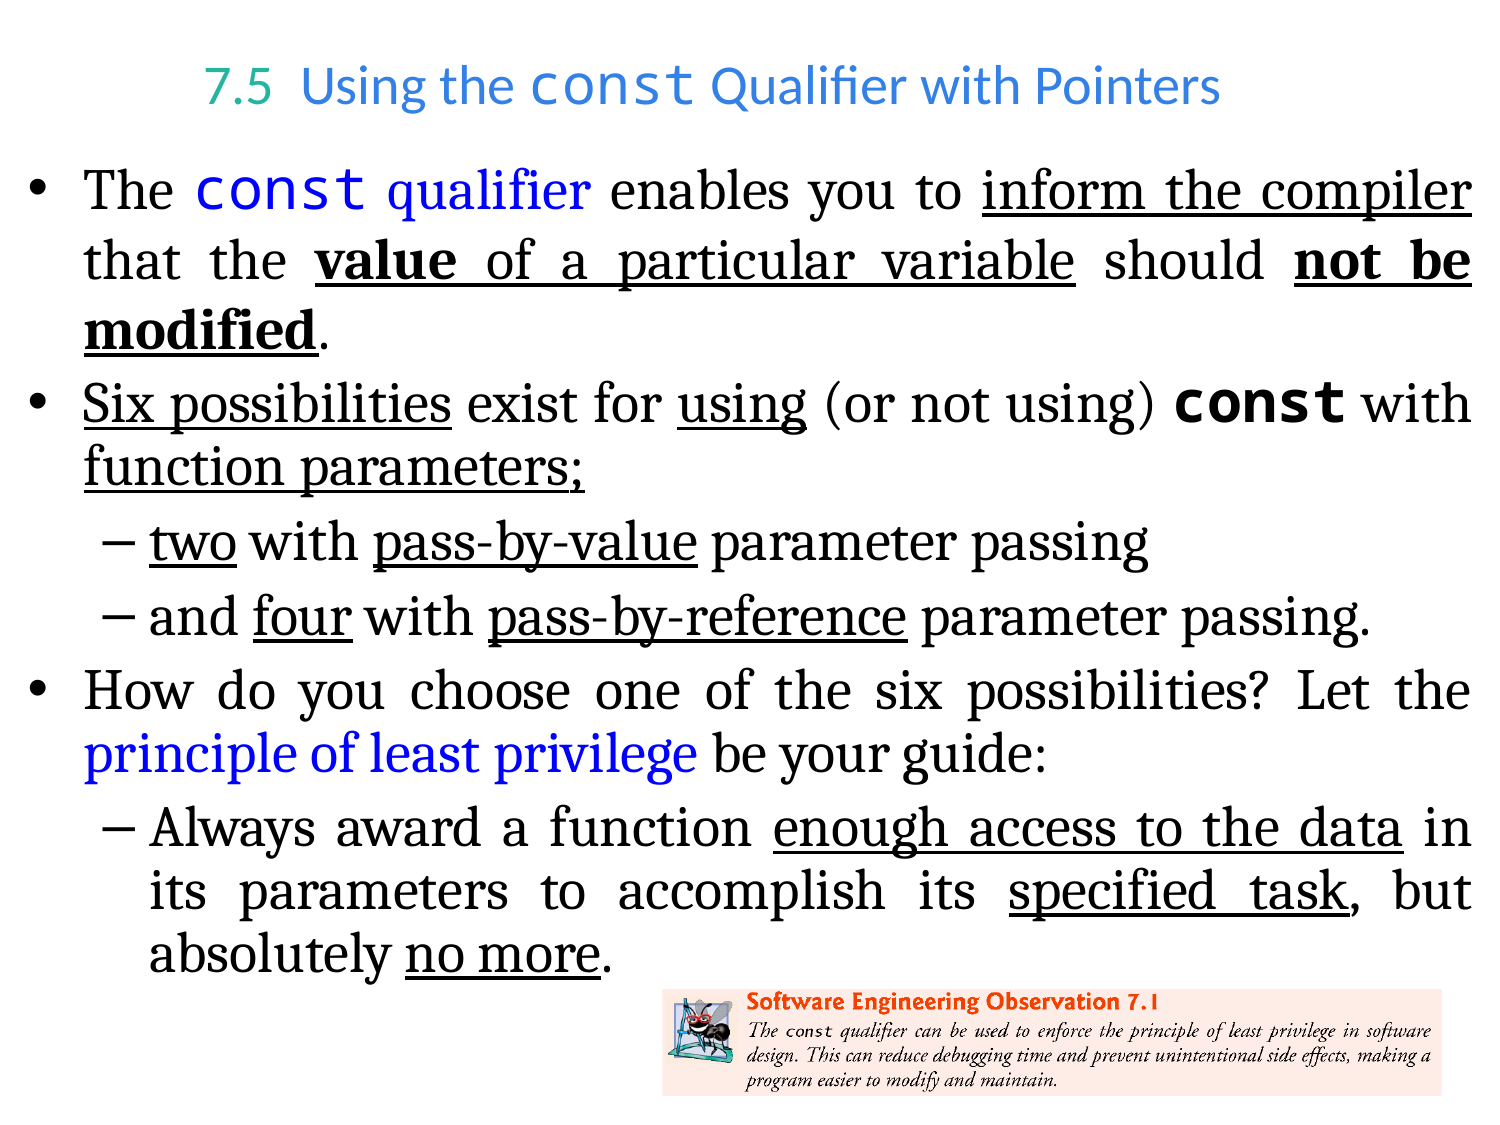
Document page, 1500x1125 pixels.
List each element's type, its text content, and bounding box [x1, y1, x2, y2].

title 7.5 Using the const Qualifier with Pointers [37, 23, 1388, 141]
list The const qualifier enables you to inform the compiler that the value of a particular variable should not be modified. Six possibilities exist for using (or not using) const with function parameters; two with pass-by-value parameter passing and four with pass-by-reference parameter passing. How do you choose one of the six possibilities? Let the principle of least privilege be your guide: Always award a function enough access to the data in its parameters to accomplish its specified task, but absolutely no more. [12, 143, 1488, 1043]
picture [662, 989, 1442, 1097]
